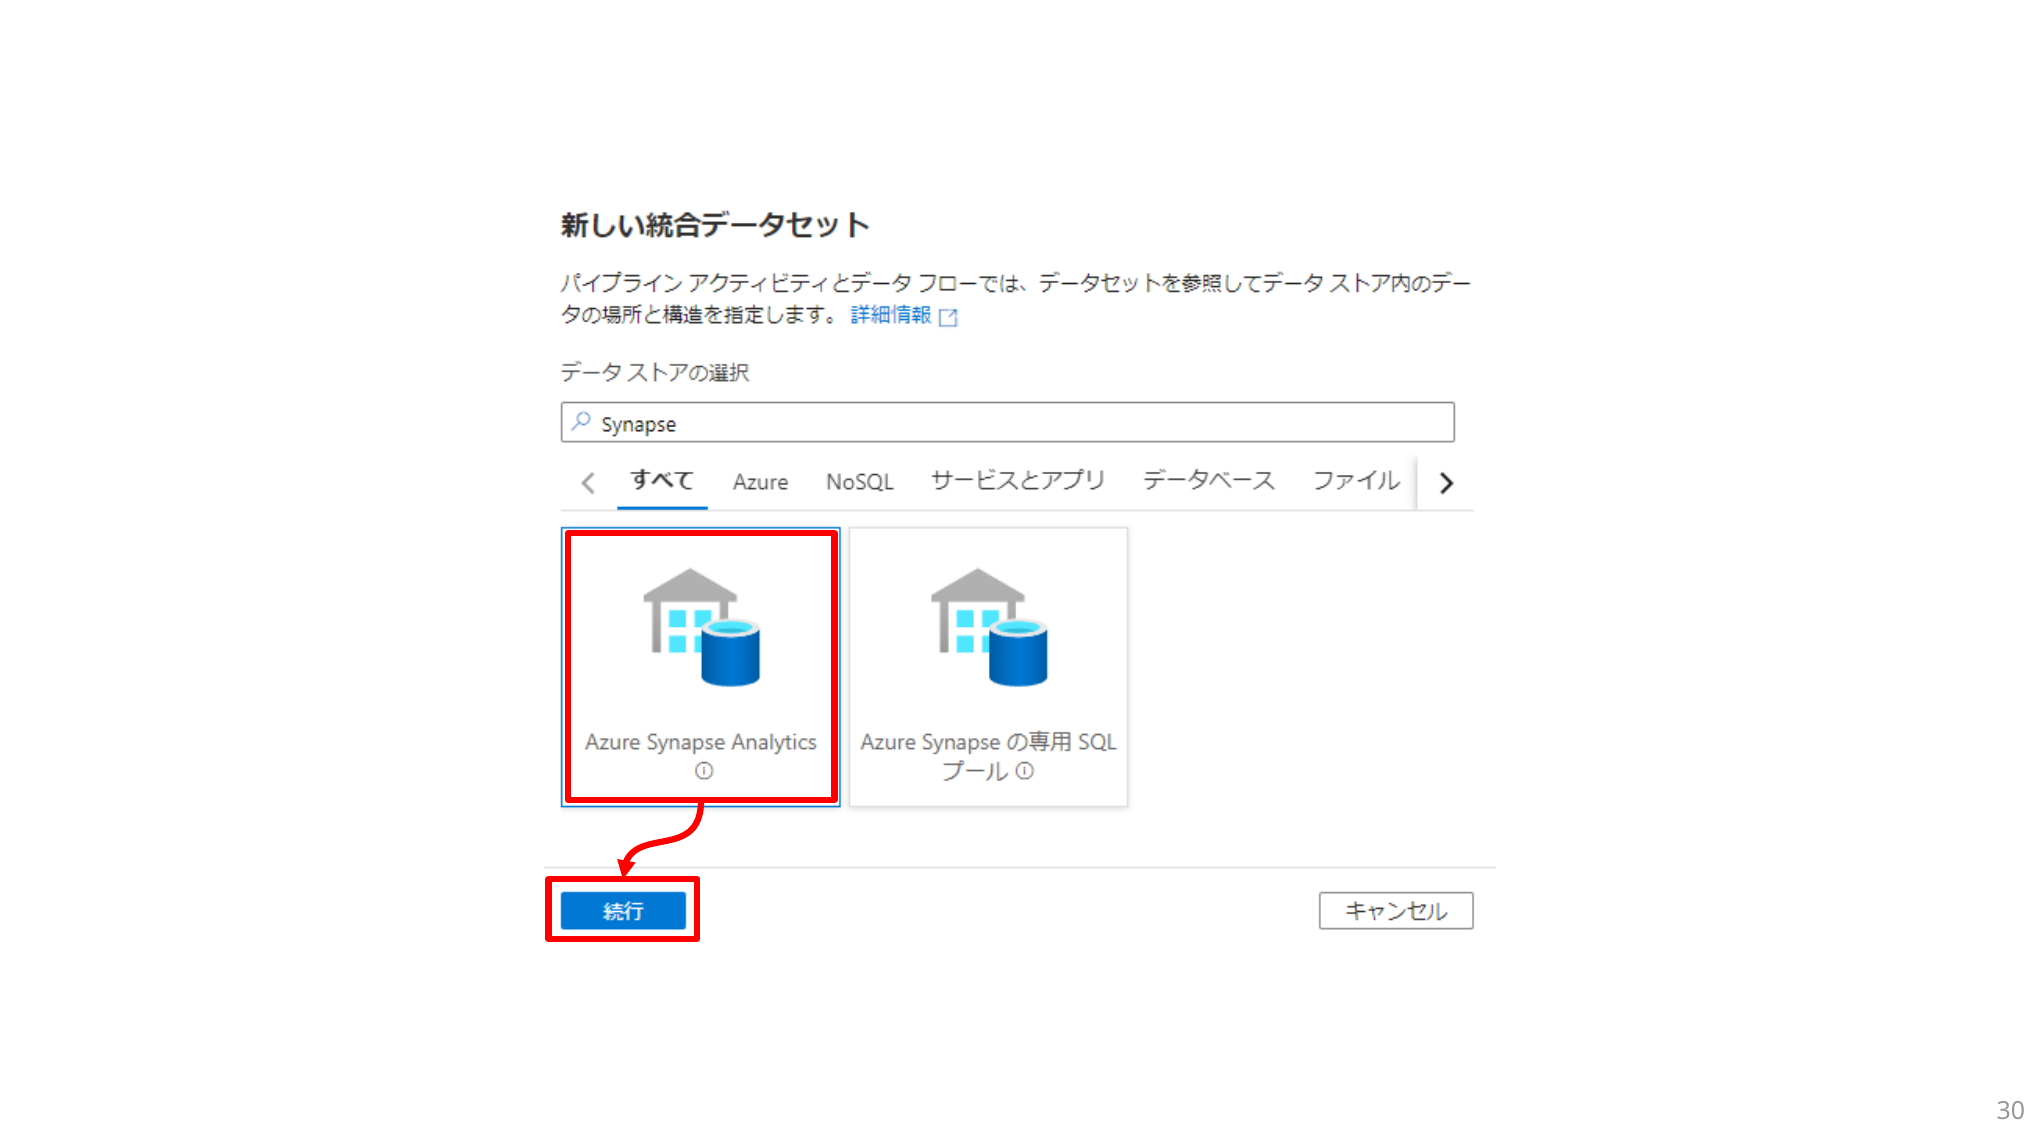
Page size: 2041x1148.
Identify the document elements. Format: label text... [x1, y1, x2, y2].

slide_number 30 [1581, 1081, 2041, 1143]
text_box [622, 800, 702, 879]
picture [543, 200, 1497, 947]
